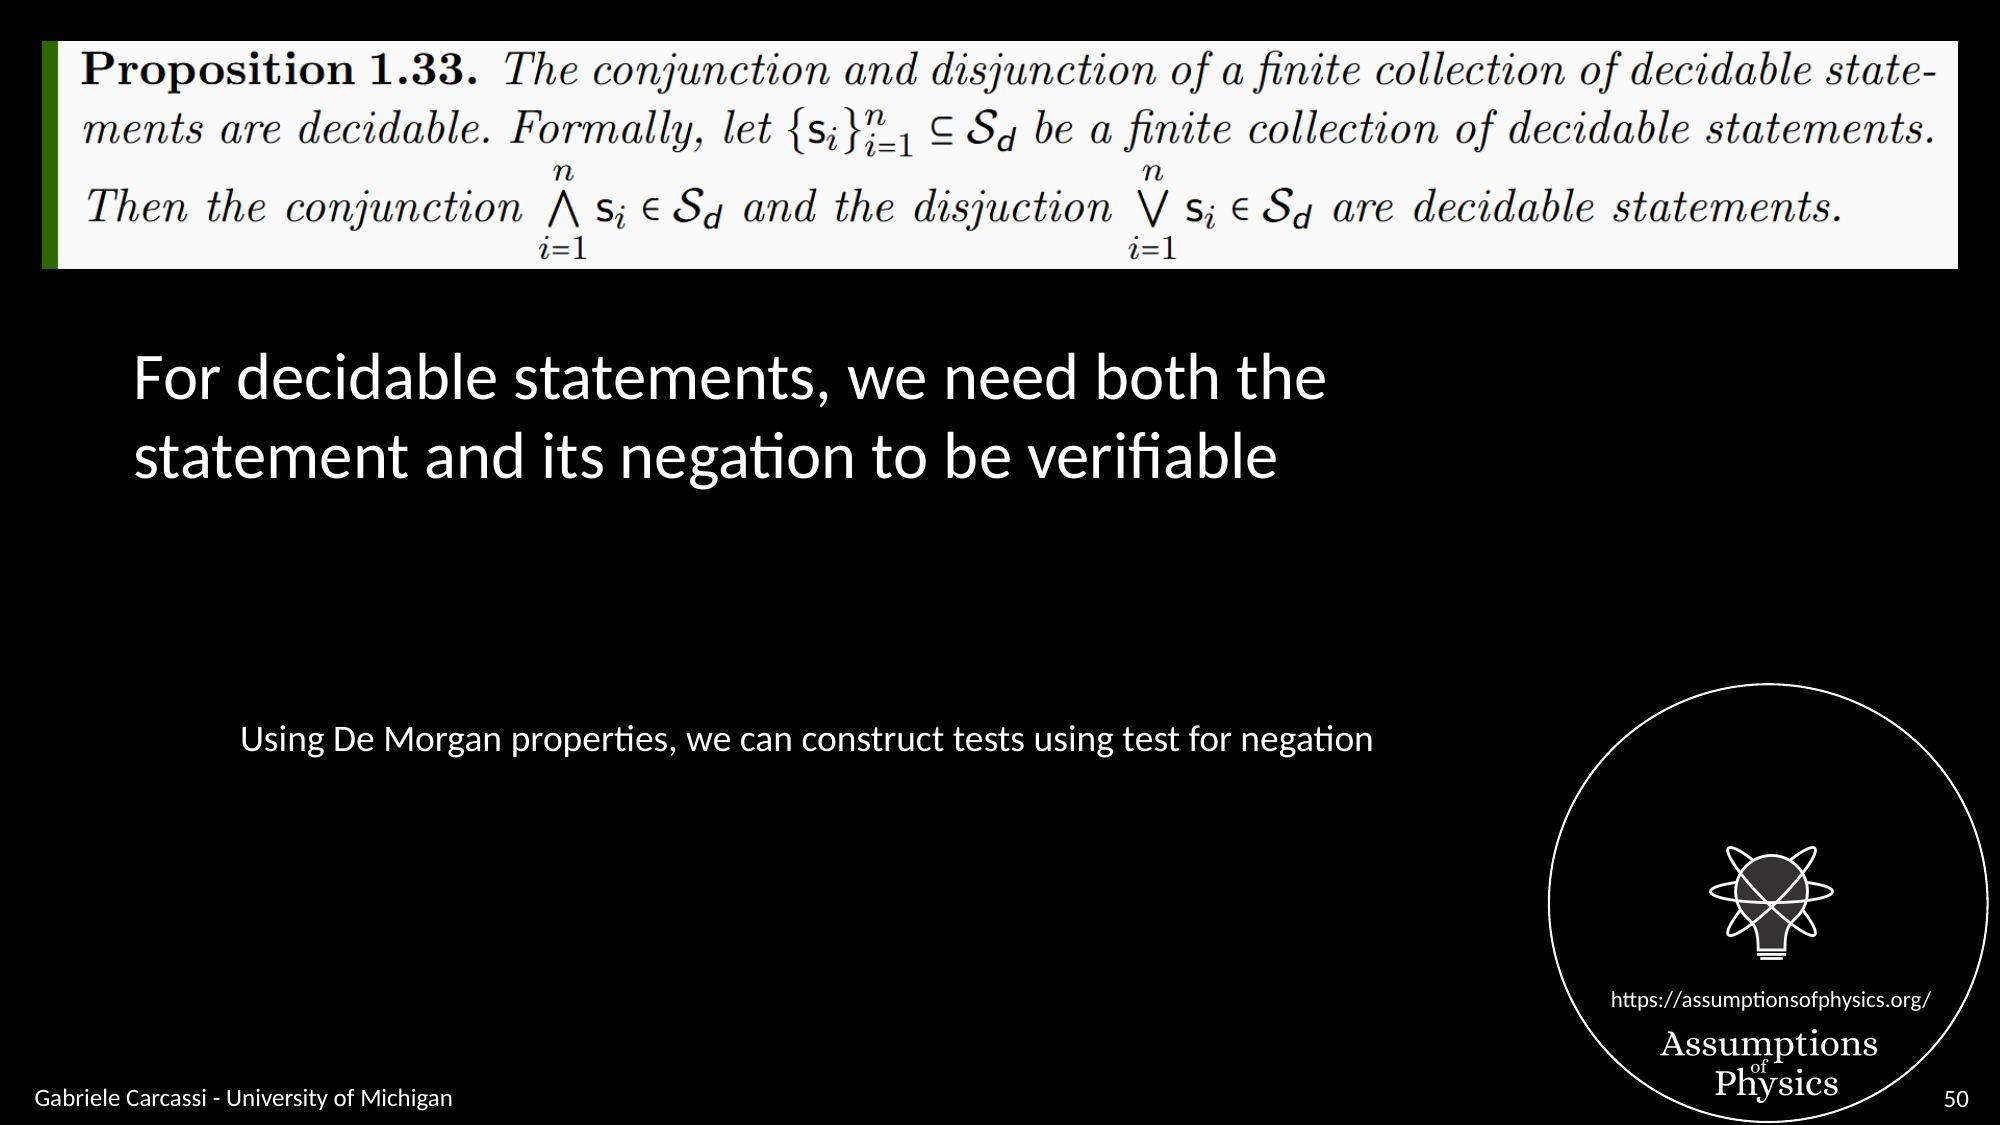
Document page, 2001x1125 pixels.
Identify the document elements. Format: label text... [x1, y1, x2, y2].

slide_number 50 [1893, 1078, 1985, 1116]
text_box For decidable statements, we need both the statement and its negation to be verifiable [118, 325, 1562, 500]
picture [1709, 846, 1834, 960]
footer Gabriele Carcassi - University of Michigan [19, 1077, 999, 1116]
picture [1660, 1029, 1877, 1103]
text_box Using De Morgan properties, we can construct tests using test for negation [225, 706, 1391, 767]
picture [41, 41, 1958, 269]
